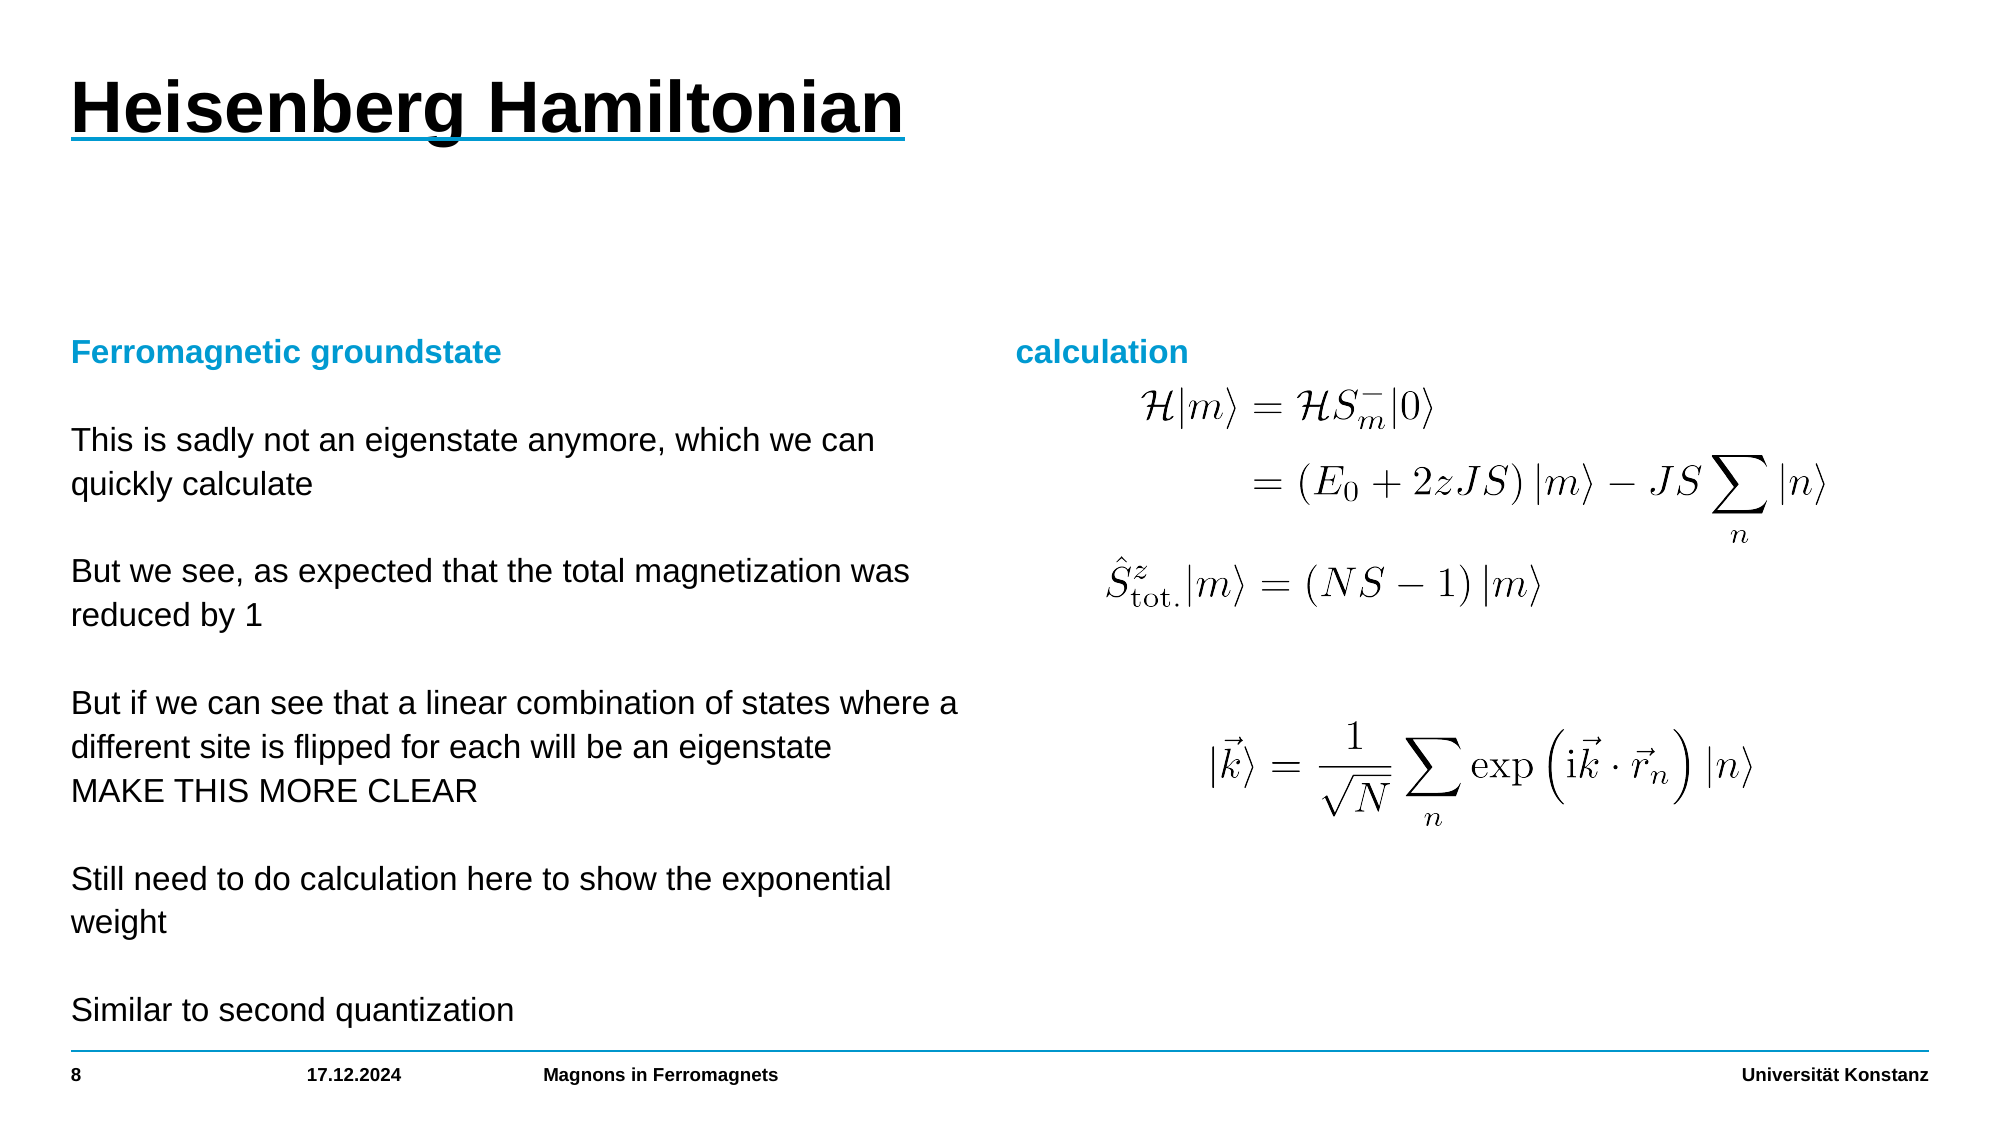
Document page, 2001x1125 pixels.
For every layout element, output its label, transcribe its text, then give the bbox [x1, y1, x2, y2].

footer Magnons in Ferromagnets [543, 1058, 1489, 1094]
list calculation [1015, 326, 1930, 1000]
title Heisenberg Hamiltonian [70, 66, 1457, 268]
slide_number 8 [70, 1058, 276, 1094]
picture [1212, 721, 1752, 826]
picture [1106, 556, 1540, 607]
picture [1141, 387, 1825, 544]
list Ferromagnetic groundstate This is sadly not an eigenstate anymore, which we can quickly calculate But we see, as expected that the total magnetization was reduced by 1 But if we can see that a linear combination of states where a different site is flipped for each will be an eigenstate MAKE THIS MORE CLEAR Still need to do calculation here to show the exponential weight Similar to second quantization [70, 326, 985, 1000]
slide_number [306, 1058, 512, 1094]
